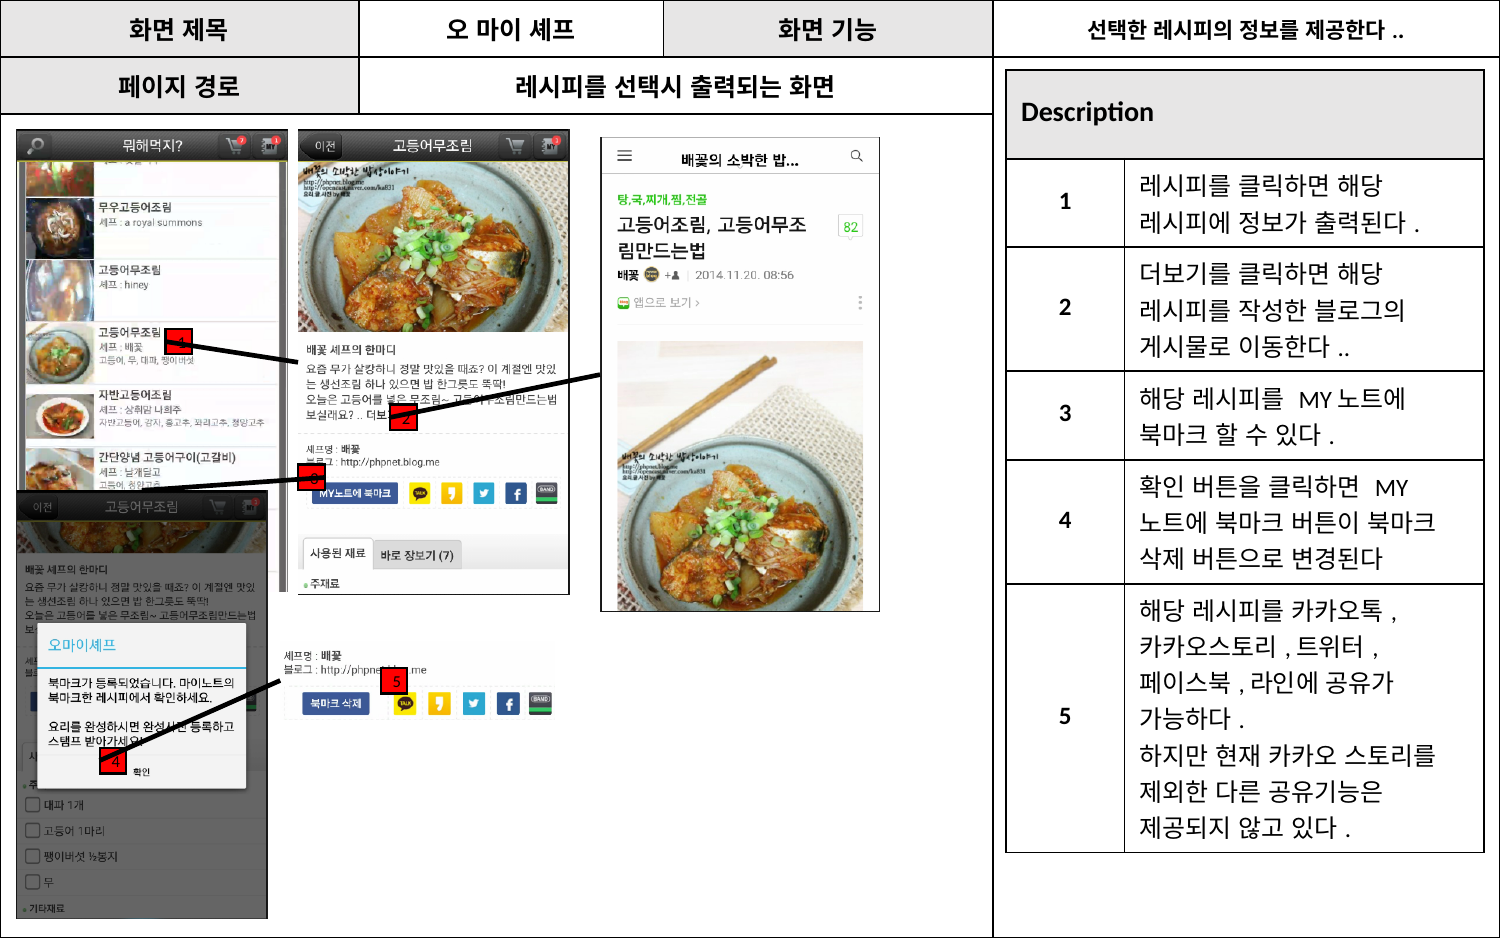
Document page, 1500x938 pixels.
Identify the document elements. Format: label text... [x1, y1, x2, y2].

table_cell 2 [1007, 248, 1124, 370]
picture [599, 137, 880, 613]
table_header 선택한 레시피의 정보를 제공한다.. [994, 1, 1499, 56]
table_header Description [1007, 71, 1483, 158]
table_cell 5 [1007, 585, 1124, 852]
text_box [141, 477, 298, 491]
table_cell 4 [1007, 461, 1124, 583]
picture [280, 641, 555, 720]
table_header 화면 기능 [664, 1, 992, 56]
table_cell 확인 버튼을 클릭하면 MY노트에 북마크 버튼이 북마크 삭제 버튼으로 변경된다 [1125, 461, 1483, 583]
table_header 오 마이 셰프 [360, 1, 663, 56]
table_cell 레시피를 클릭하면 해당 레시피에 정보가 출력된다. [1125, 160, 1483, 246]
table_cell 페이지 경로 [1, 58, 358, 113]
table_cell 3 [1007, 372, 1124, 459]
table_header 화면 제목 [1, 1, 358, 56]
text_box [416, 374, 600, 418]
table_cell 해당 레시피를 MY노트에 북마크 할 수 있다. [1125, 372, 1483, 459]
table_cell 더보기를 클릭하면 해당 레시피를 작성한 블로그의 게시물로 이동한다.. [1125, 248, 1483, 370]
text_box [192, 341, 298, 363]
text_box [126, 680, 281, 761]
table_cell 1 [1007, 160, 1124, 246]
table_cell [1, 115, 992, 937]
table_cell 레시피를 선택시 출력되는 화면 [360, 58, 992, 113]
picture [16, 129, 288, 919]
table_cell [994, 58, 1499, 937]
picture [297, 129, 570, 595]
table_cell 해당 레시피를 카카오톡,카카오스토리,트위터,페이스북,라인에 공유가 가능하다. 하지만 현재 카카오 스토리를 제외한 다른 공유기능은 제공되지 않고 있다. [1125, 585, 1483, 852]
